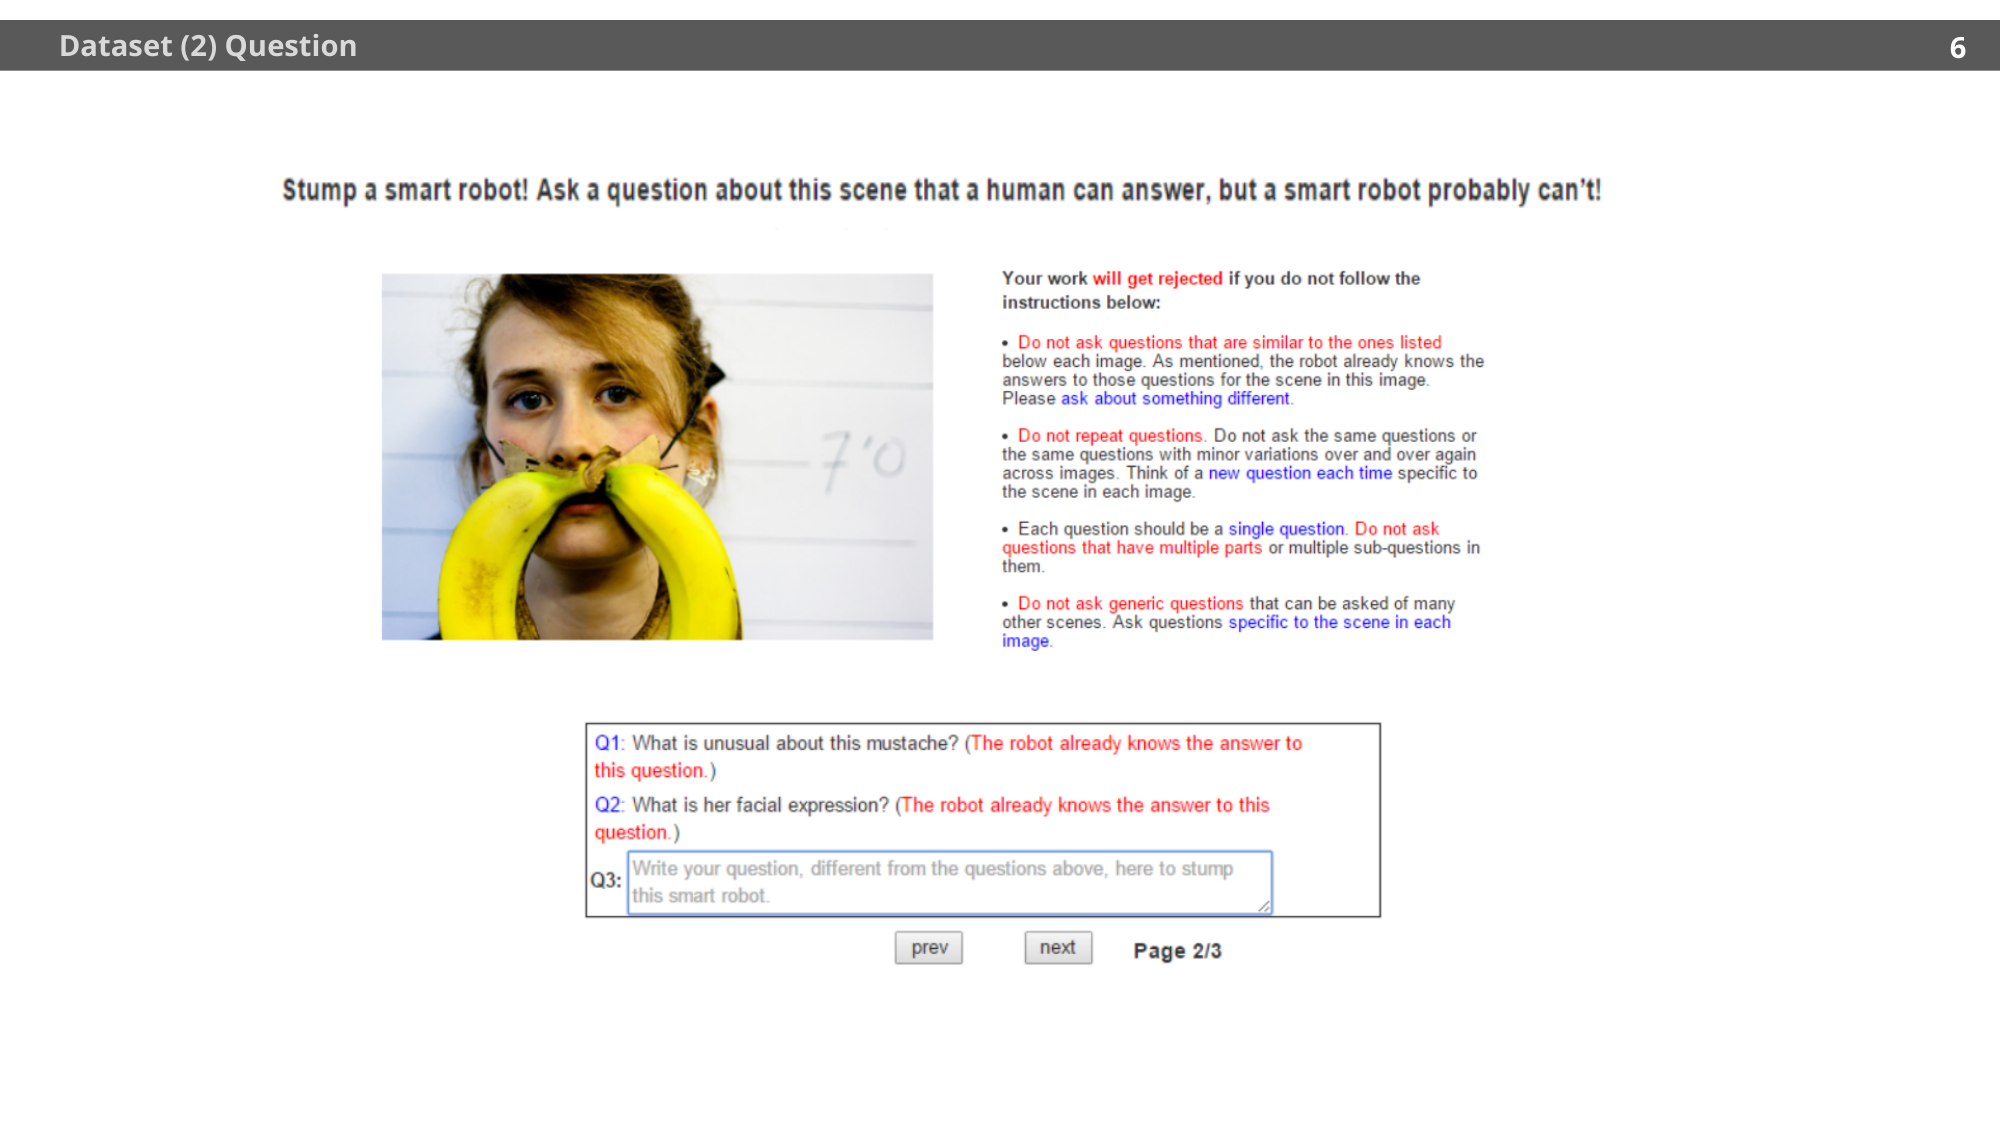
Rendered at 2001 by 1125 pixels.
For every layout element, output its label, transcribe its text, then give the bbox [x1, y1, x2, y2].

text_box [259, 144, 1634, 981]
text_box [0, 19, 1531, 72]
text_box Dataset (2) Question [43, 20, 853, 70]
text_box [1982, 19, 2000, 72]
text_box 6 [1531, 19, 1982, 79]
